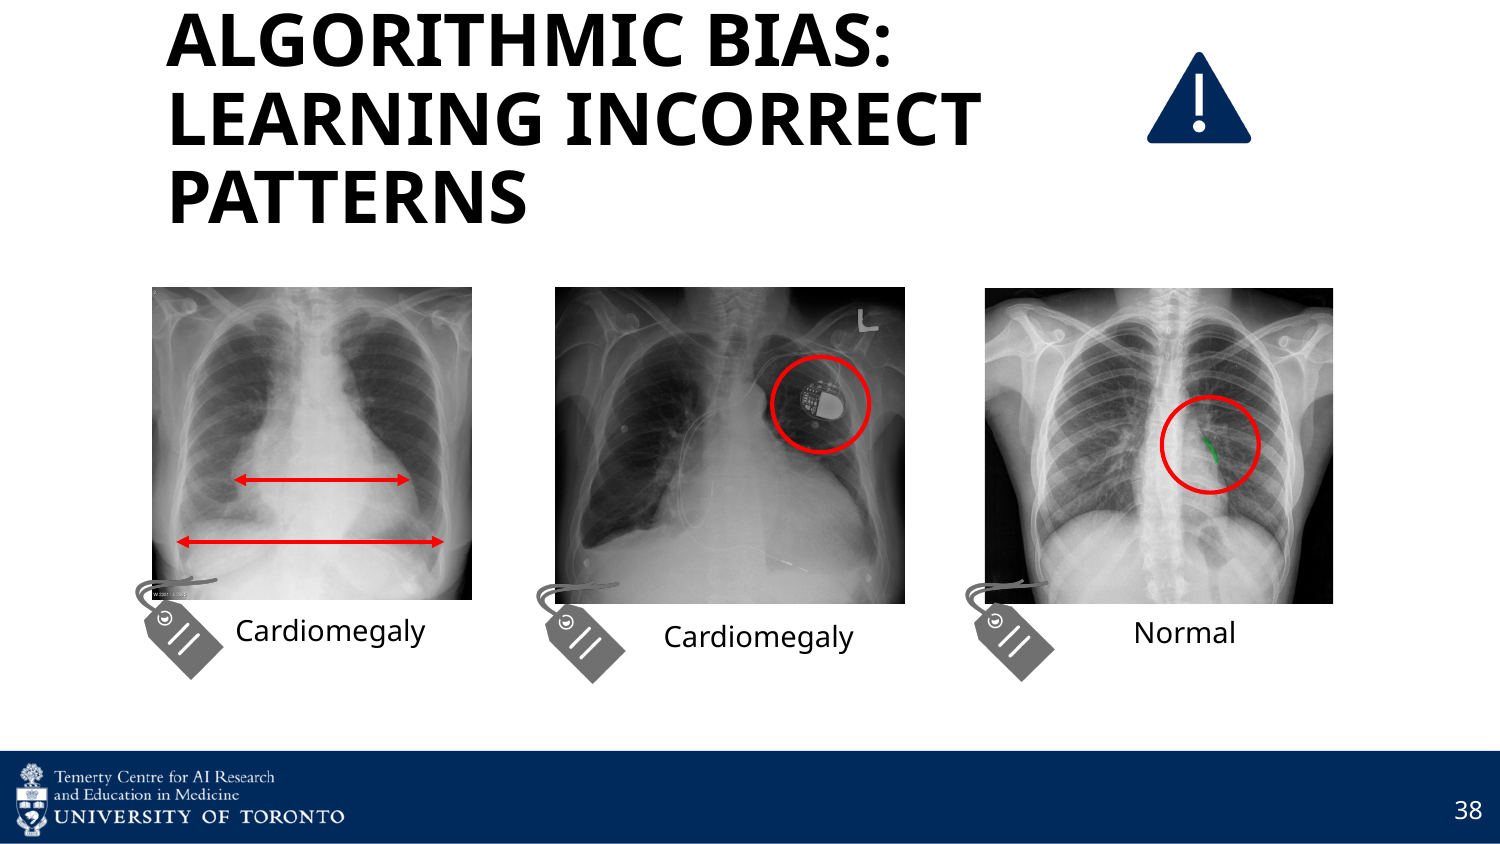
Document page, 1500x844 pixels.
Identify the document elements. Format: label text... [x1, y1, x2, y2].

picture [127, 287, 472, 680]
title ALGORITHMIC BIAS: LEARNING INCORRECT PATTERNS [151, 114, 1349, 255]
picture [529, 287, 905, 684]
slide_number 38 [1439, 779, 1500, 844]
text_box Cardiomegaly [633, 604, 897, 663]
text_box Normal [1062, 604, 1324, 659]
picture [1141, 40, 1257, 155]
picture [0, 758, 363, 844]
list Cardiomegaly [231, 601, 469, 661]
picture [958, 287, 1334, 682]
